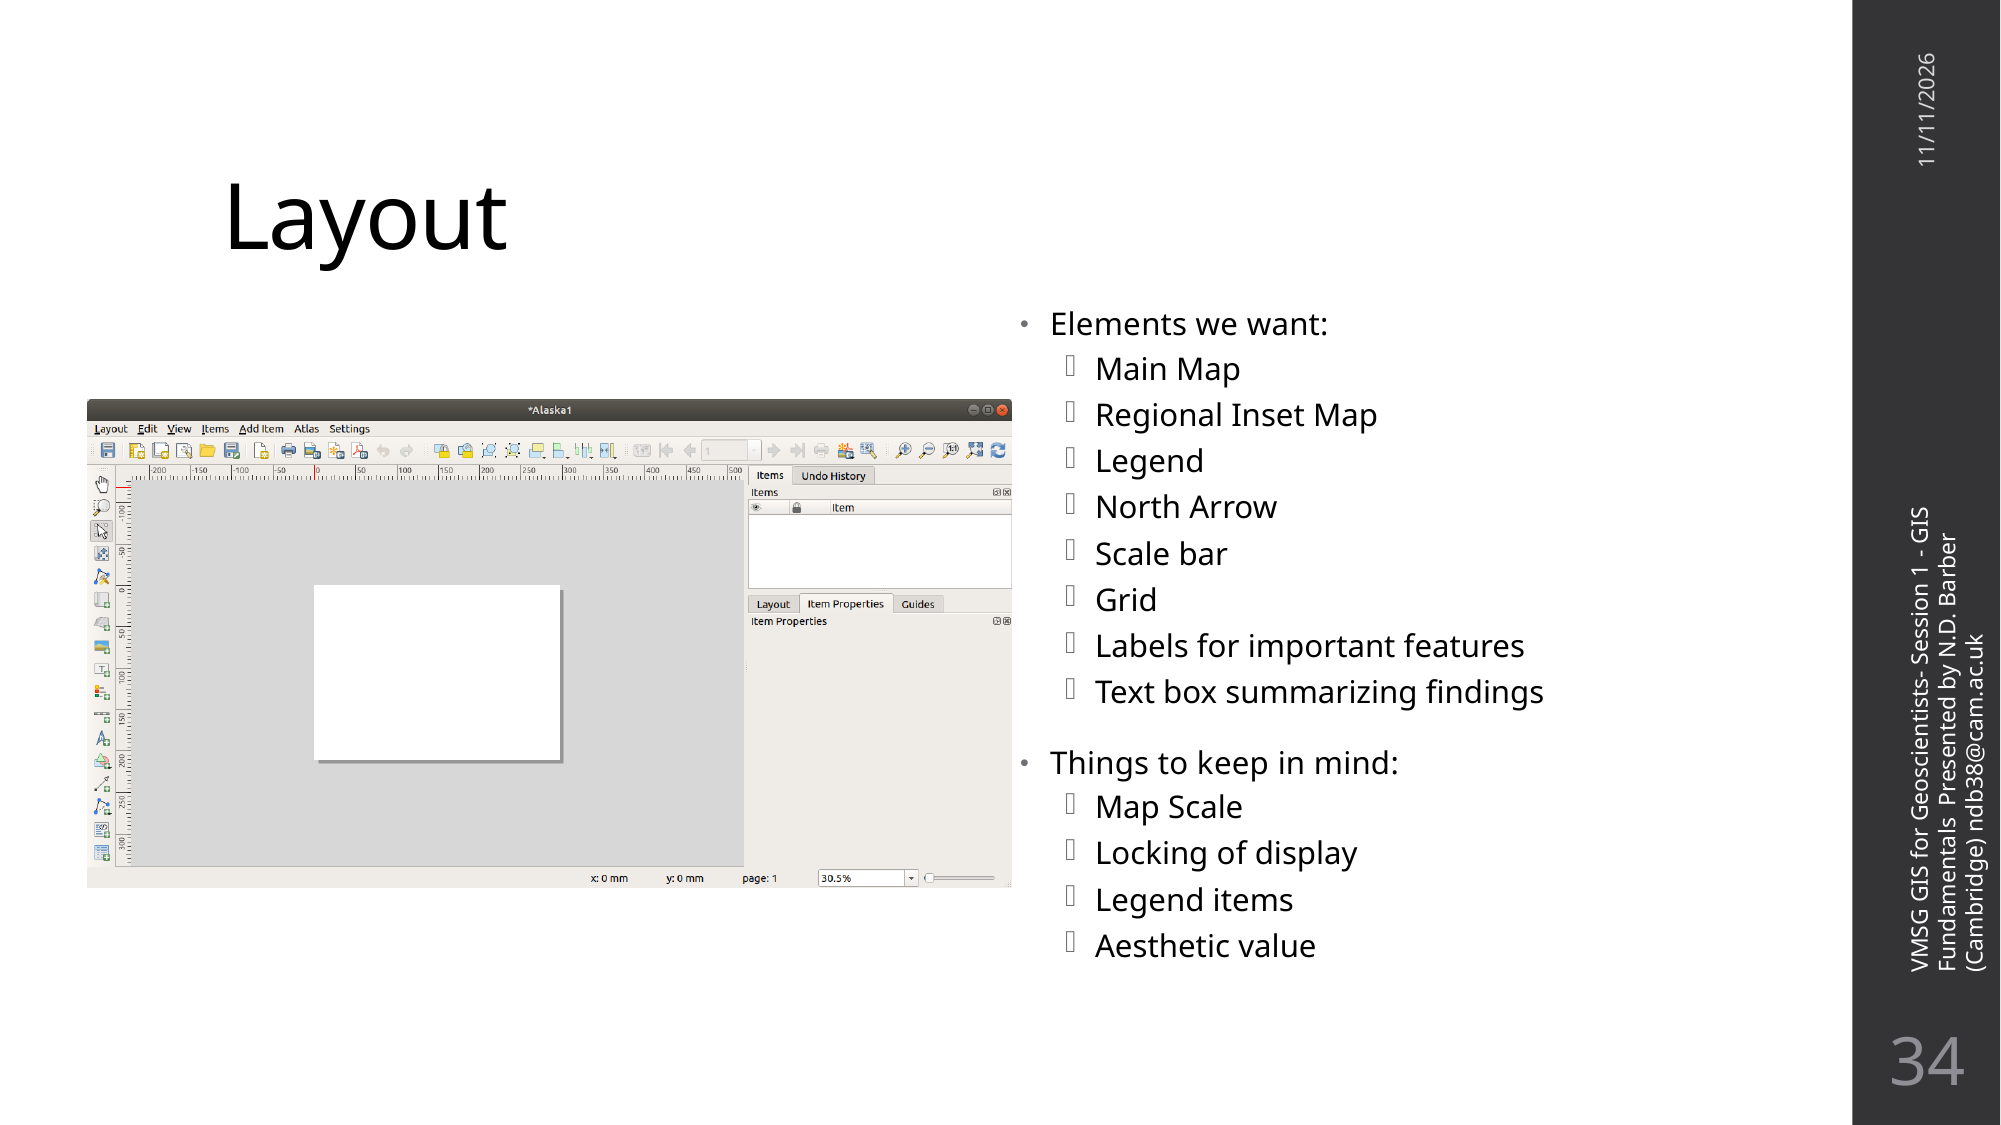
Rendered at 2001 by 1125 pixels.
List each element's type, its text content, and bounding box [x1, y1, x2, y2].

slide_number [1897, 37, 1958, 351]
picture [87, 399, 1012, 888]
slide_number 33 [1852, 1012, 2000, 1110]
title Layout [206, 60, 1797, 278]
footer VMSG GIS for Geoscientists- Session 1 - GIS Fundamentals Presented by N.D. Barber (Cambridge) ndb38@cam.ac.uk [1897, 400, 1958, 988]
list Elements we want: Main Map Regional Inset Map Legend North Arrow Scale bar Grid Labels for important features Text box summarizing findings Things to keep in mind: Map Scale Locking of display Legend items Aesthetic value [1005, 299, 1740, 1014]
